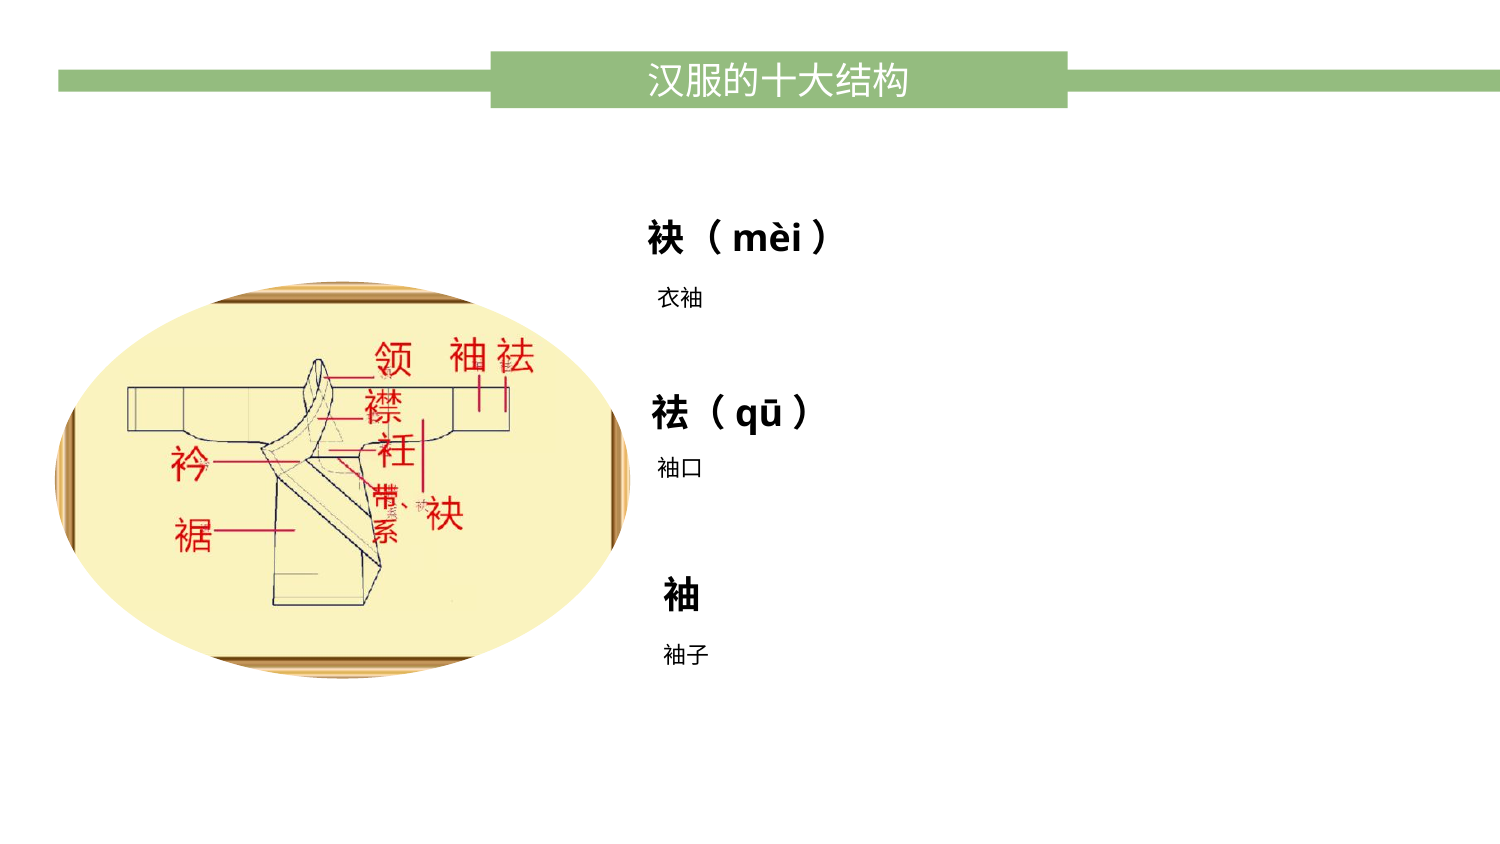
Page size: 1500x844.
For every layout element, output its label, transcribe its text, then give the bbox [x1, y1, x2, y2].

text_box 袖口 [631, 426, 1397, 495]
text_box 袂（mèi） [620, 200, 876, 273]
text_box [57, 69, 490, 93]
text_box 汉服的十大结构 [490, 50, 1069, 109]
text_box 袖 [636, 557, 729, 613]
text_box [1069, 69, 1500, 93]
text_box 衣袖 [630, 256, 1397, 325]
text_box 祛（qū） [631, 375, 857, 426]
picture [54, 281, 631, 679]
text_box 袖子 [636, 613, 1404, 723]
